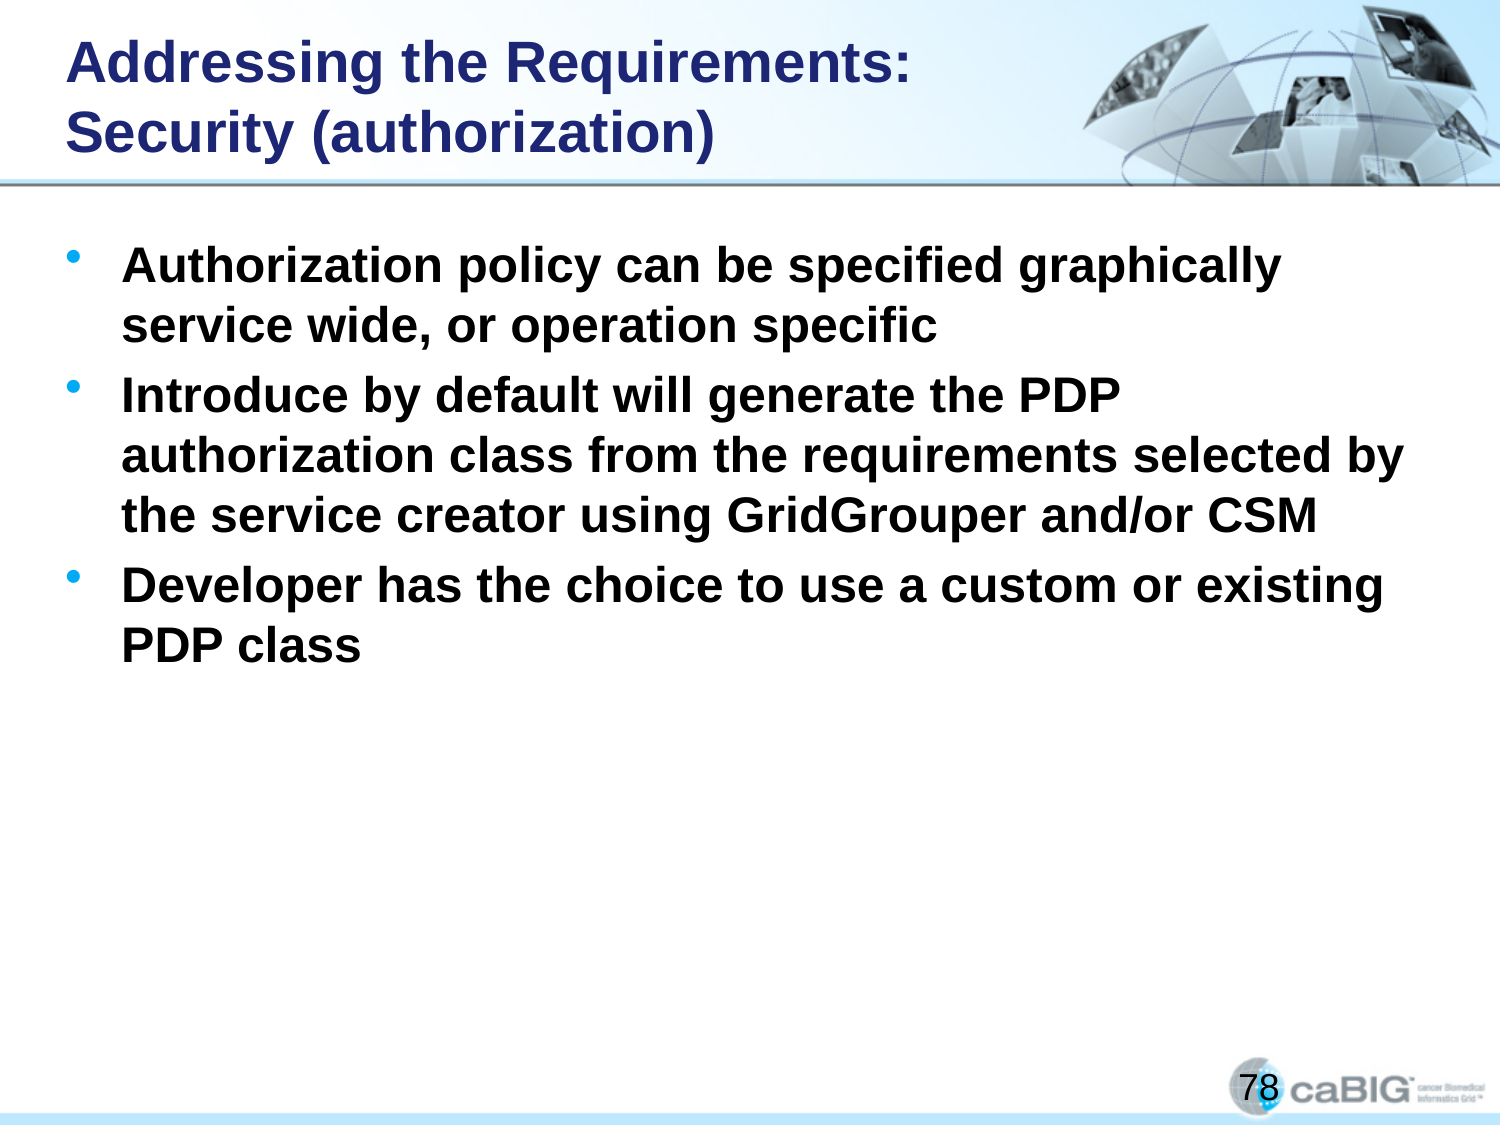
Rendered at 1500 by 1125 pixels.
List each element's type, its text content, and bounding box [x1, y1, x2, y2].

title Addressing the Requirements: Security (authorization) [49, 0, 1176, 188]
list Authorization policy can be specified graphically service wide, or operation specific Introduce by default will generate the PDP authorization class from the requirements selected by the service creator using GridGrouper and/or CSM Developer has the choice to use a custom or existing PDP class [49, 224, 1438, 1038]
picture [0, 0, 1500, 1125]
